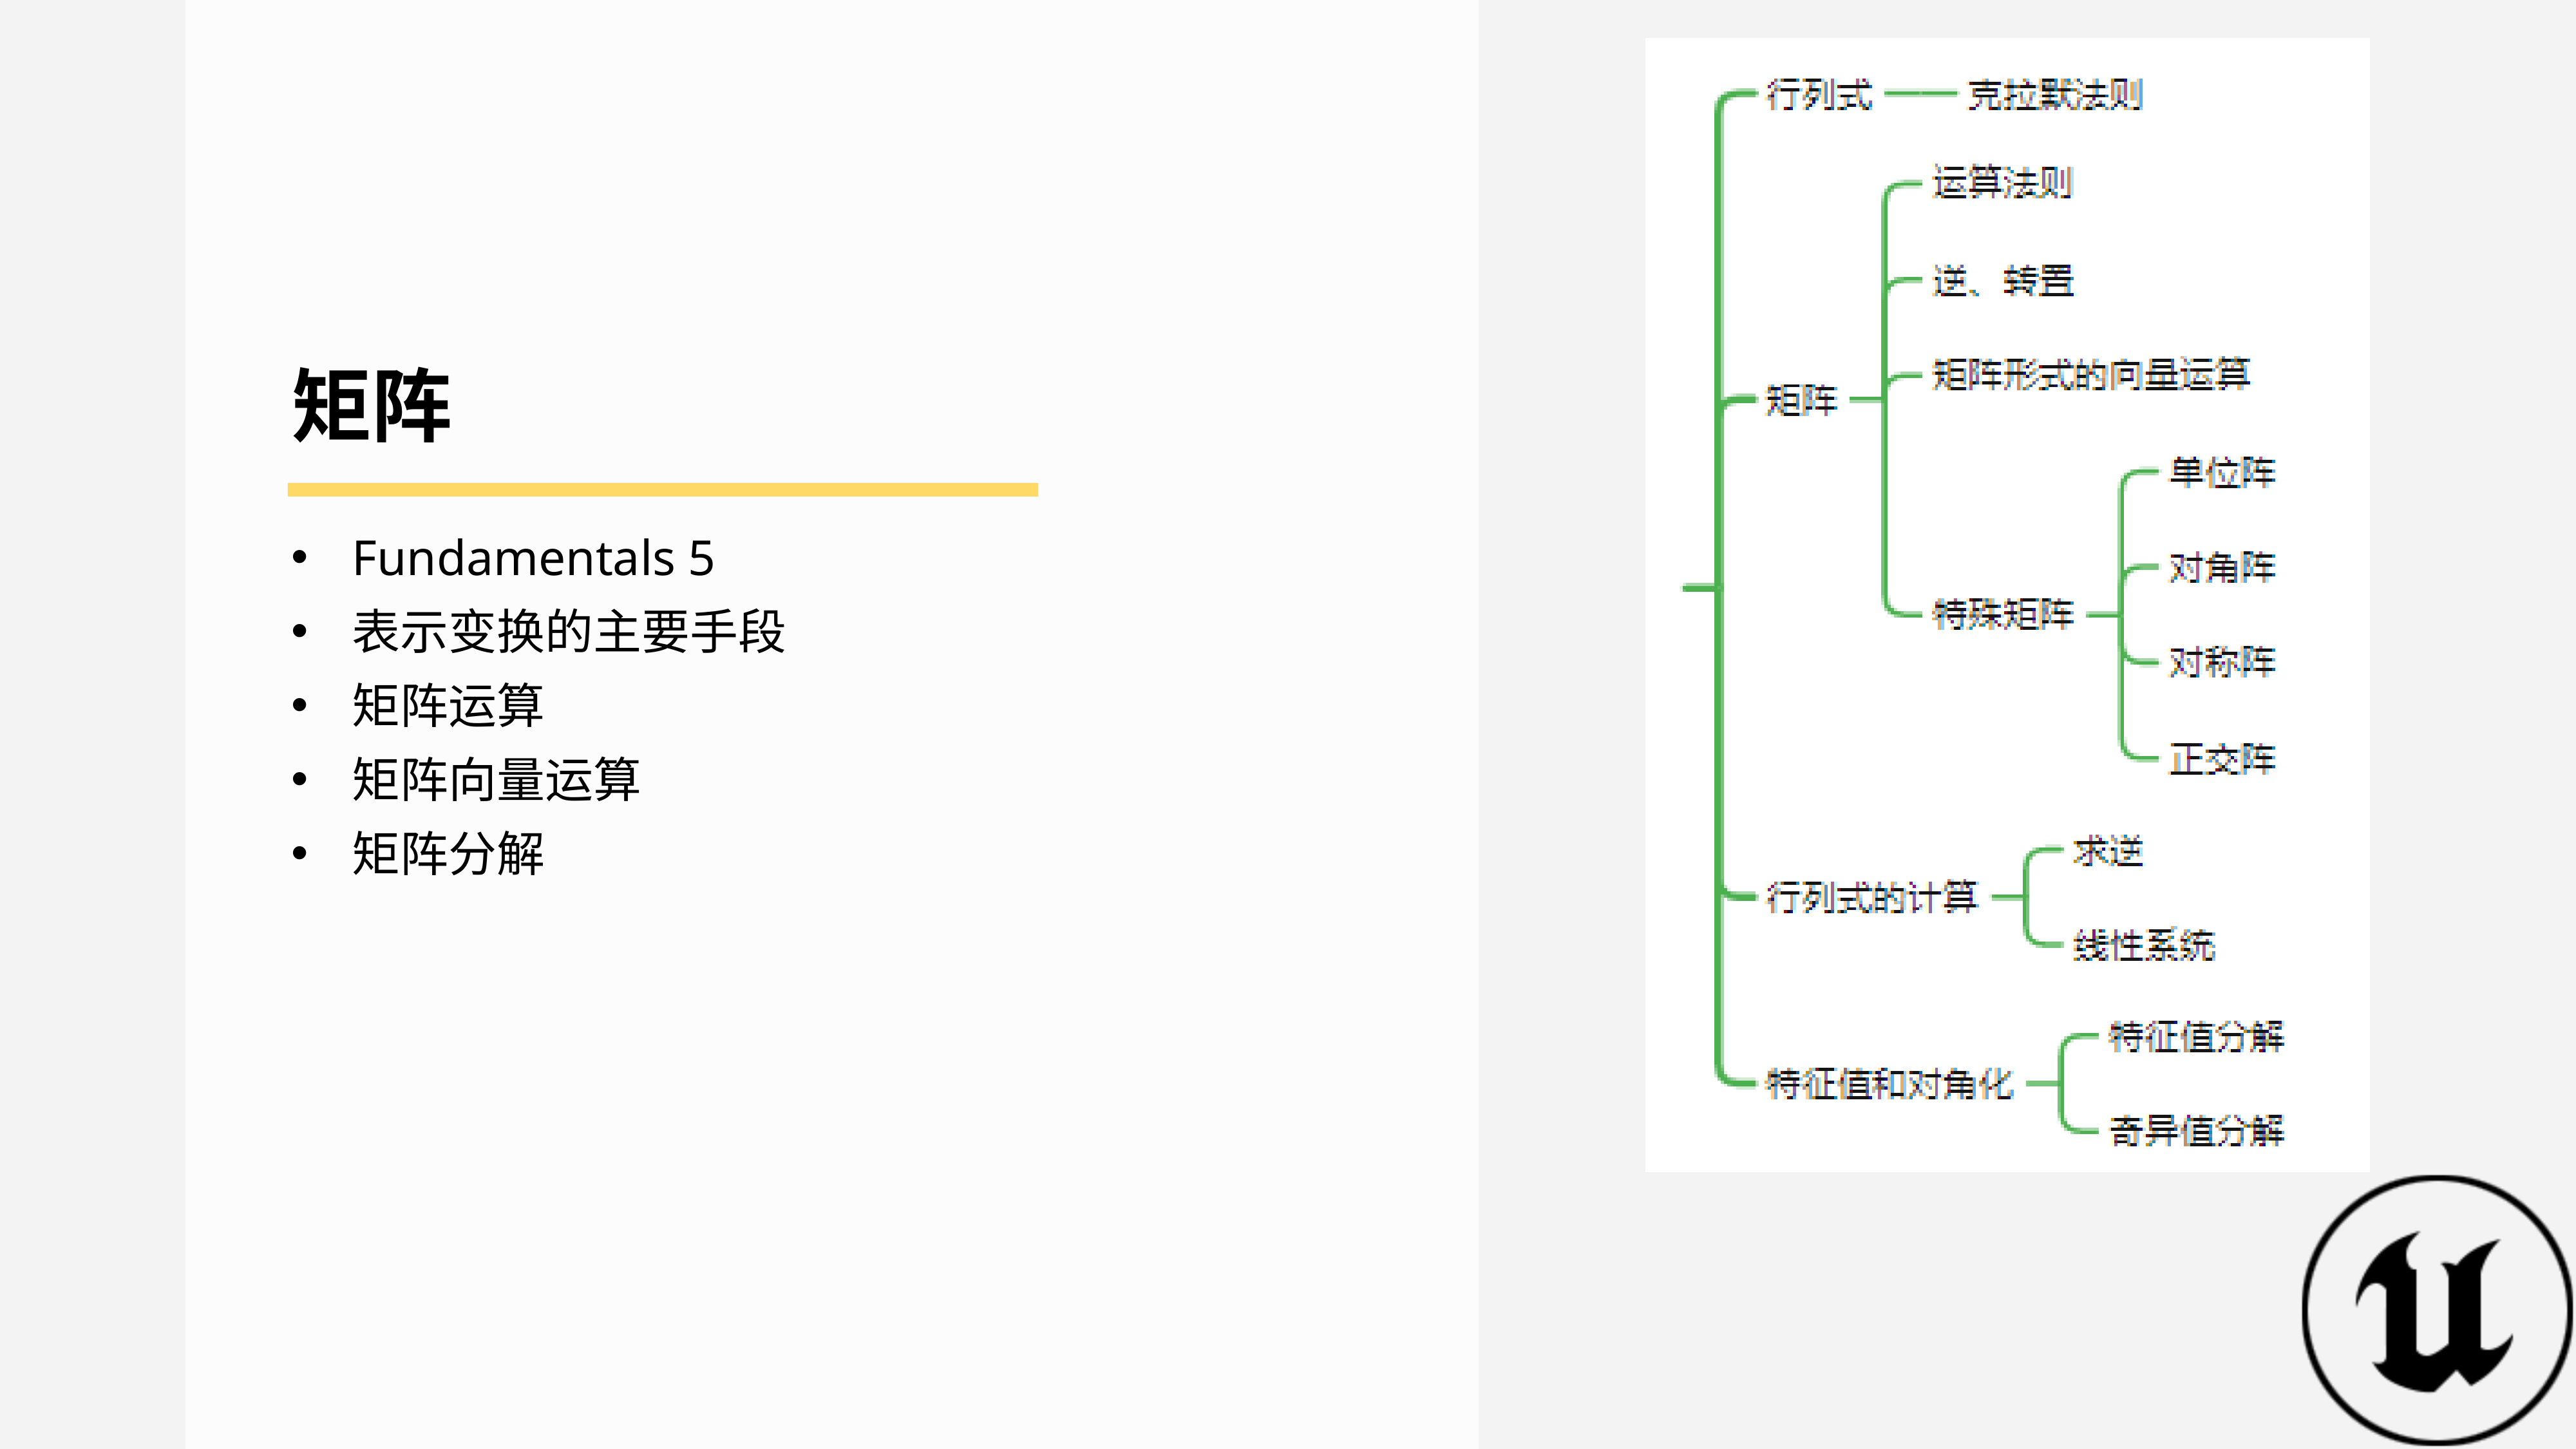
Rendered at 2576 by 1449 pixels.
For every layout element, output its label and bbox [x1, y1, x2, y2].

text_box [185, 0, 1479, 1449]
picture [1645, 37, 2576, 1449]
text_box [285, 348, 1039, 891]
